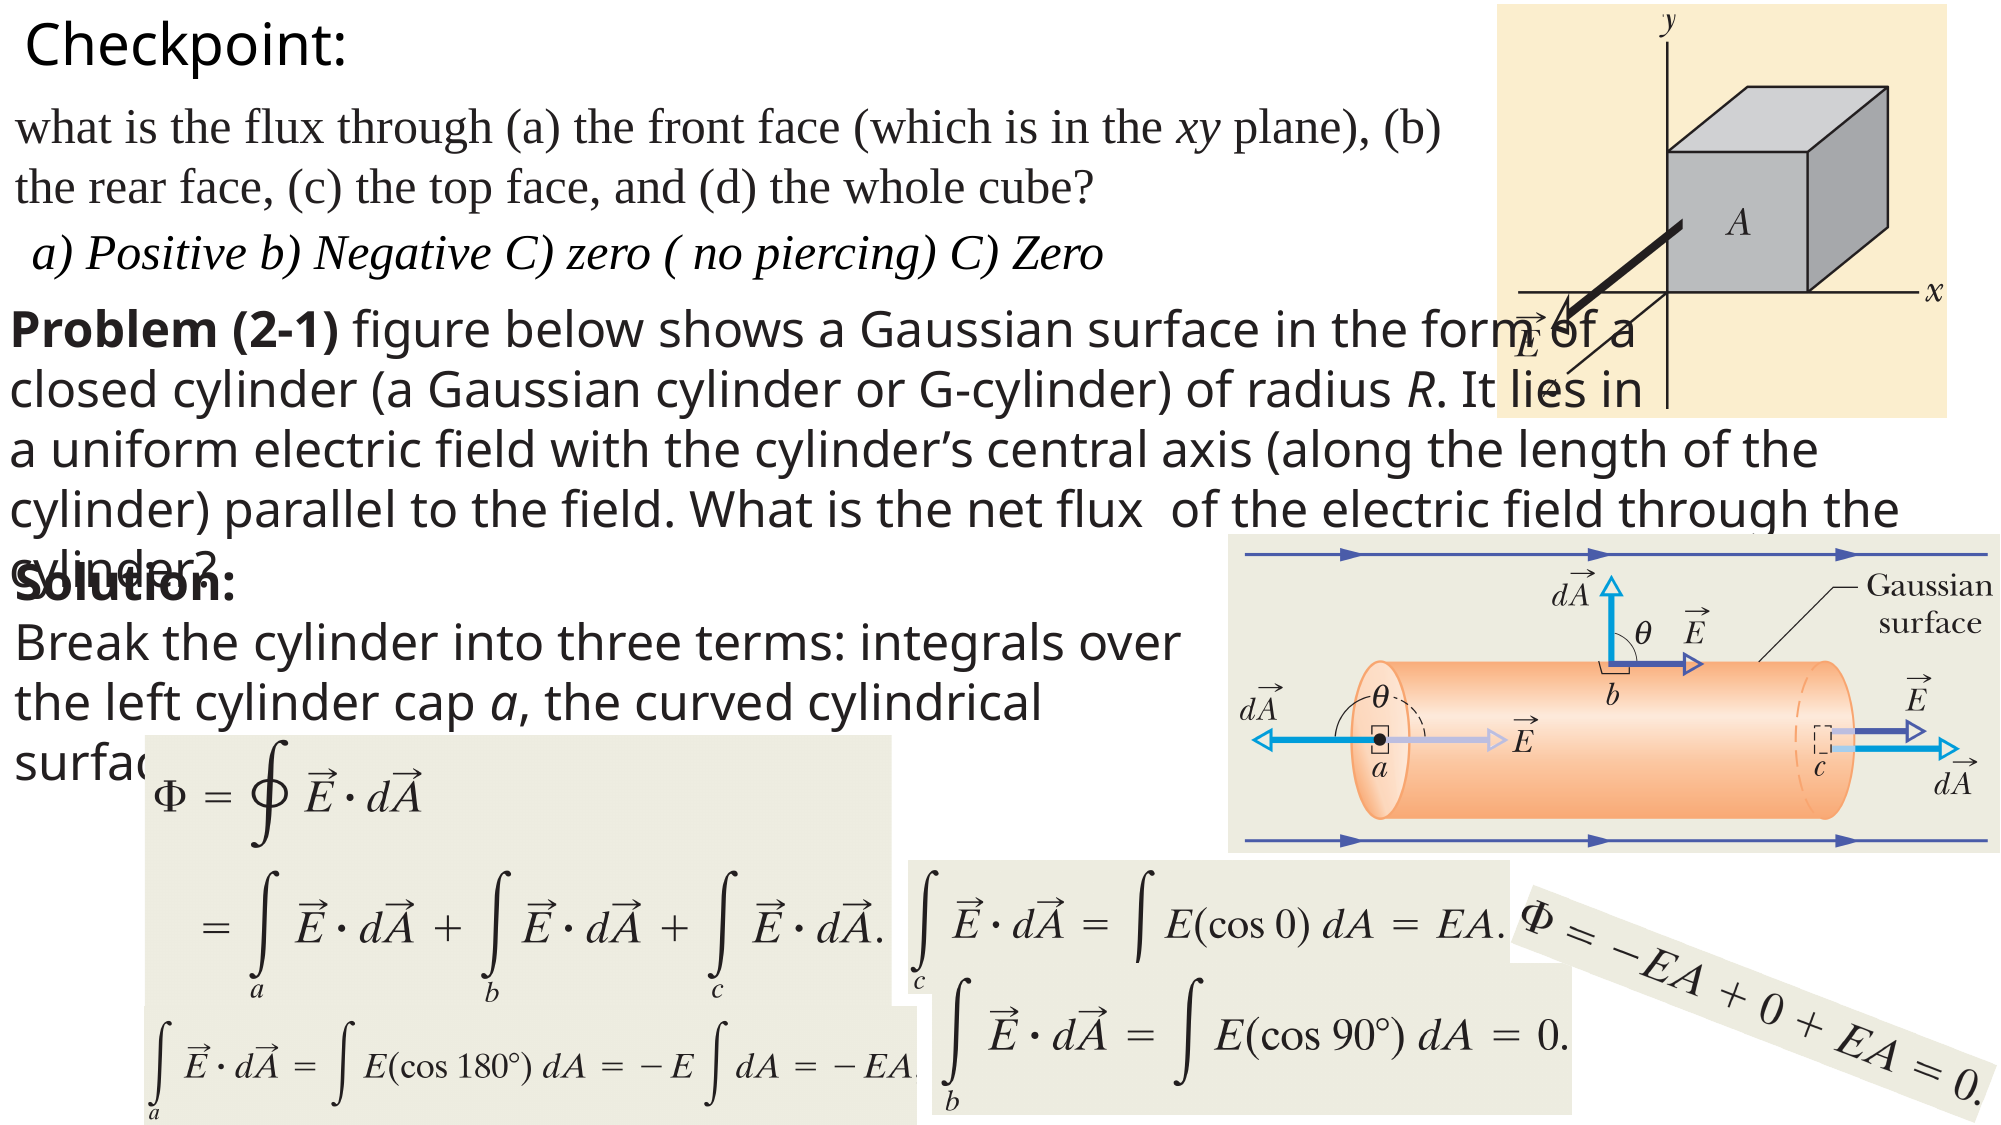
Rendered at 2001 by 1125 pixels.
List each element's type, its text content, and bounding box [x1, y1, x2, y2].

text_box Problem (2-1) figure below shows a Gaussian surface in the form of a closed cylinder (a Gaussian cylinder or G-cylinder) of radius R. It lies in a uniform electric field with the cylinder’s central axis (along the length of the cylinder) parallel to the field. What is the net flux of the electric field through the cylinder? [0, 289, 1995, 542]
picture [1497, 4, 1947, 418]
picture [1228, 534, 2000, 853]
text_box what is the flux through (a) the front face (which is in the xy plane), (b) the rear face, (c) the top face, and (d) the whole cube? [0, 85, 1460, 221]
picture [908, 860, 2000, 1122]
text_box Solution: Break the cylinder into three terms: integrals over the left cylinder cap a, the curved cylindrical surface b,and the right cap c: [0, 542, 1228, 798]
text_box a) Positive b) Negative C) zero ( no piercing) C) Zero [16, 212, 1120, 287]
picture [144, 735, 917, 1125]
text_box Checkpoint: [9, 0, 363, 85]
